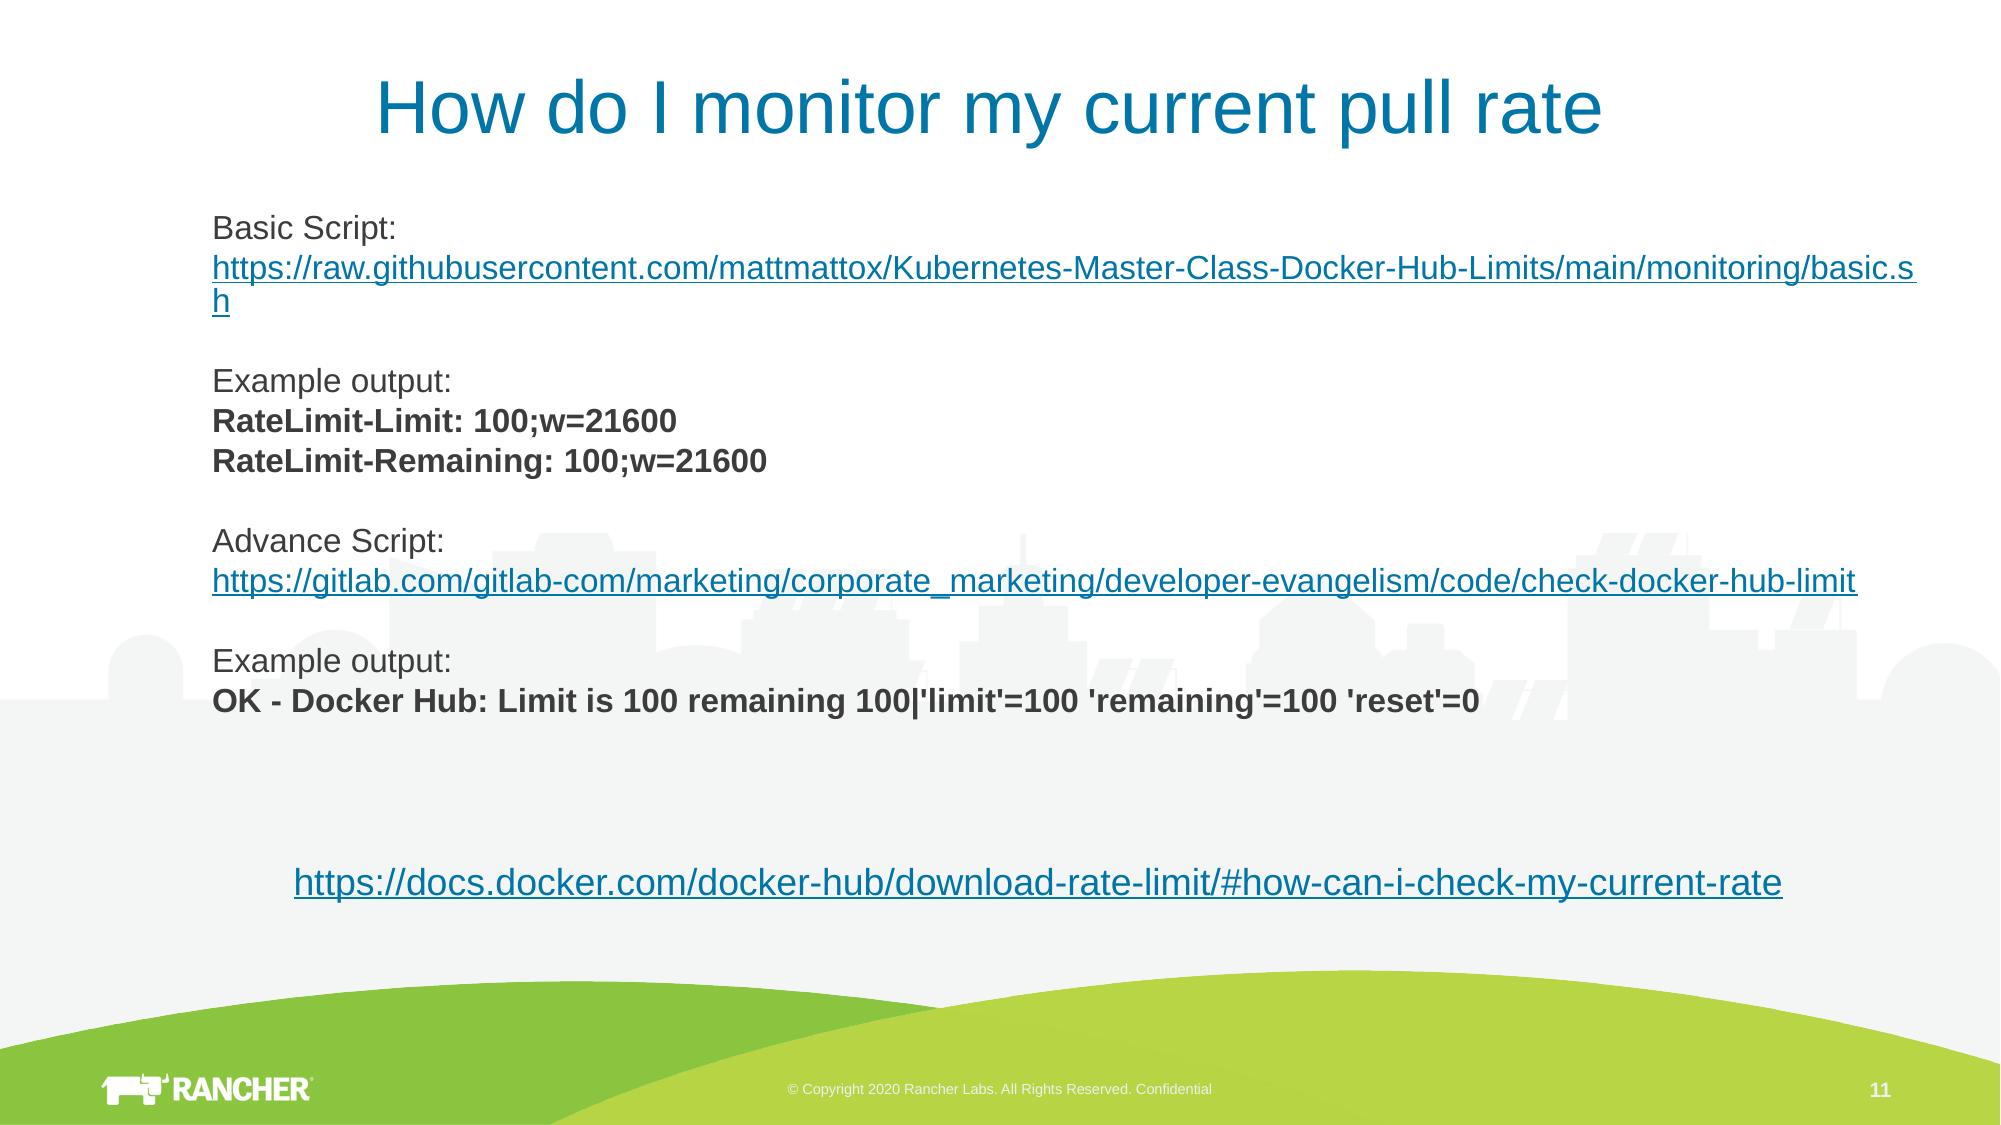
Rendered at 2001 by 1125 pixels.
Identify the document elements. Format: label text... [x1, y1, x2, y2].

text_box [196, 198, 1944, 927]
picture [0, 970, 2000, 1125]
title How do I monitor my current pull rate [100, 60, 1880, 158]
